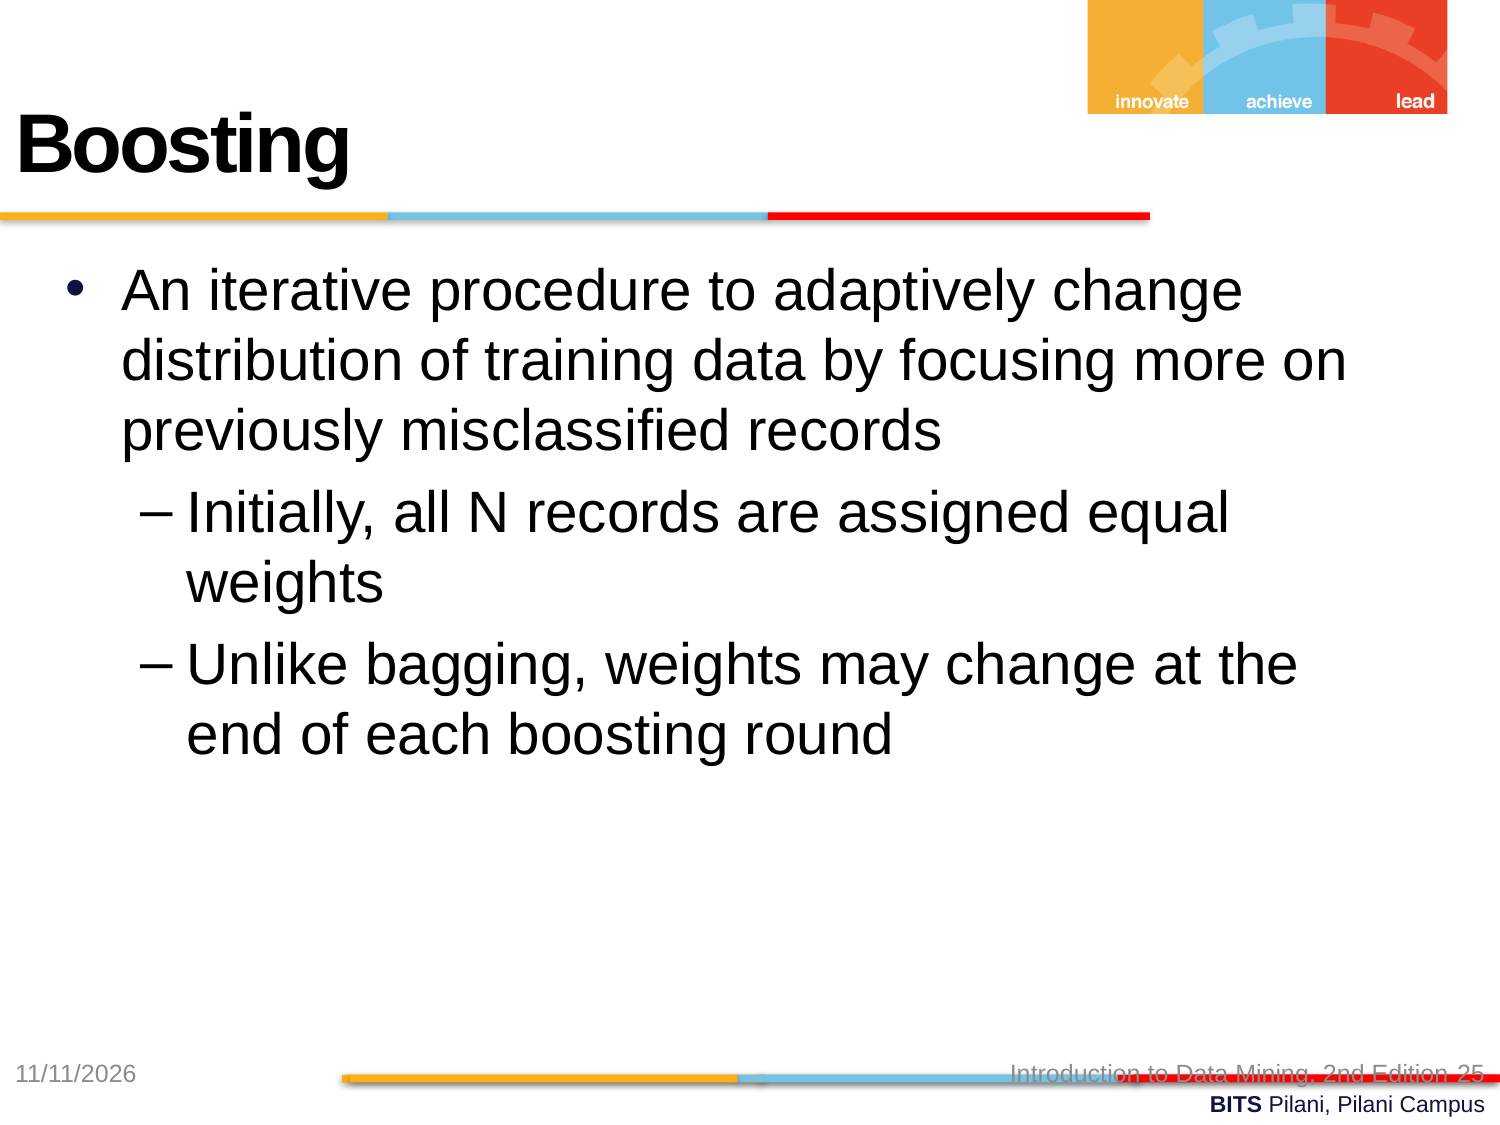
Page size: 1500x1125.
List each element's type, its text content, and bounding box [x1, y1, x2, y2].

slide_number 25 [1149, 1042, 1500, 1103]
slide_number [0, 1042, 350, 1103]
picture [1087, 0, 1448, 114]
list An iterative procedure to adaptively change distribution of training data by focusing more on previously misclassified records Initially, all N records are assigned equal weights Unlike bagging, weights may change at the end of each boosting round [49, 244, 1401, 988]
footer Introduction to Data Mining, 2nd Edition [959, 1042, 1149, 1103]
title Boosting [0, 45, 1350, 233]
